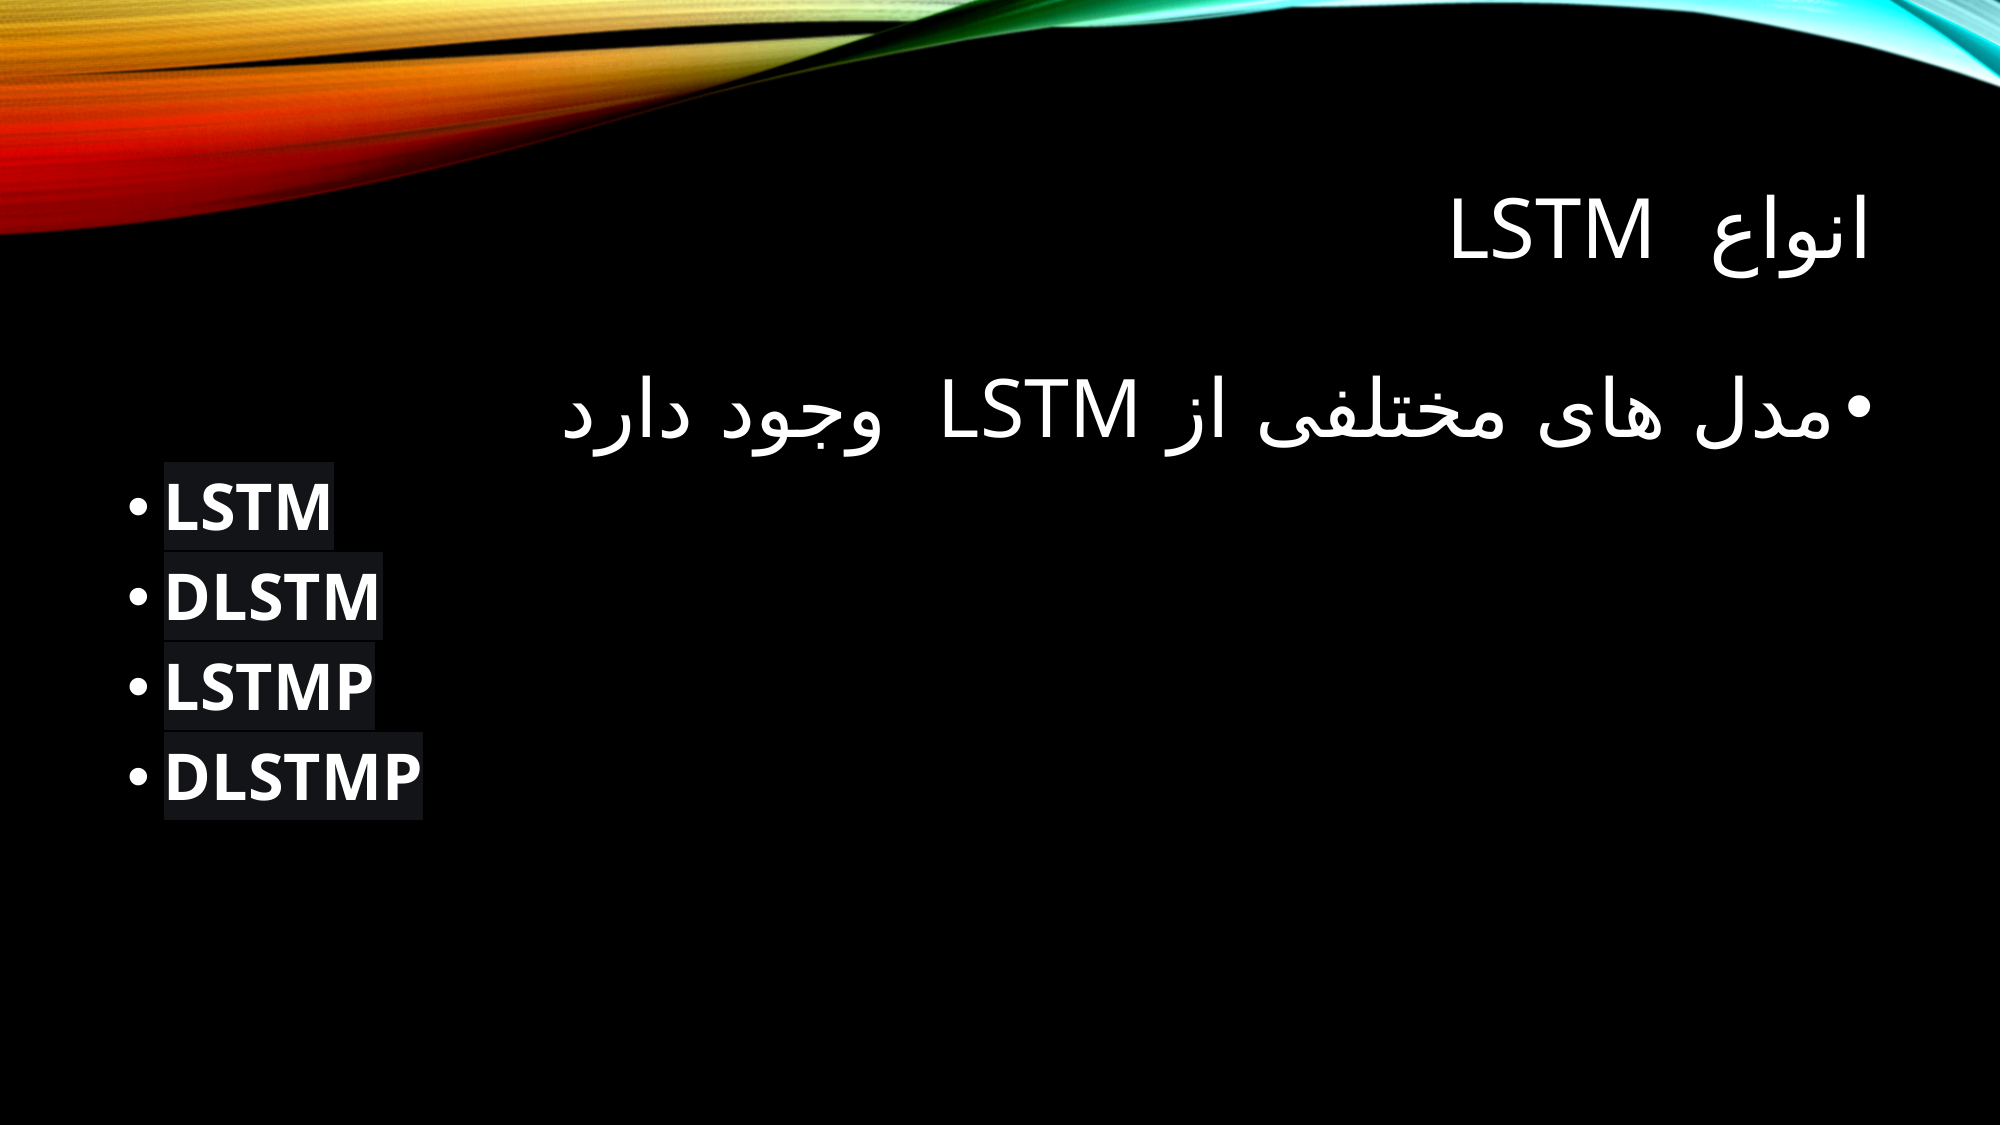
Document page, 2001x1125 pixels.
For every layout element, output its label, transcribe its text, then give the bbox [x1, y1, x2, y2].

title انواع LSTM [474, 125, 1888, 338]
list مدل های مختلفی از LSTM وجود دارد LSTM DLSTM LSTMP DLSTMP [112, 360, 1888, 1021]
picture [0, 0, 2000, 237]
